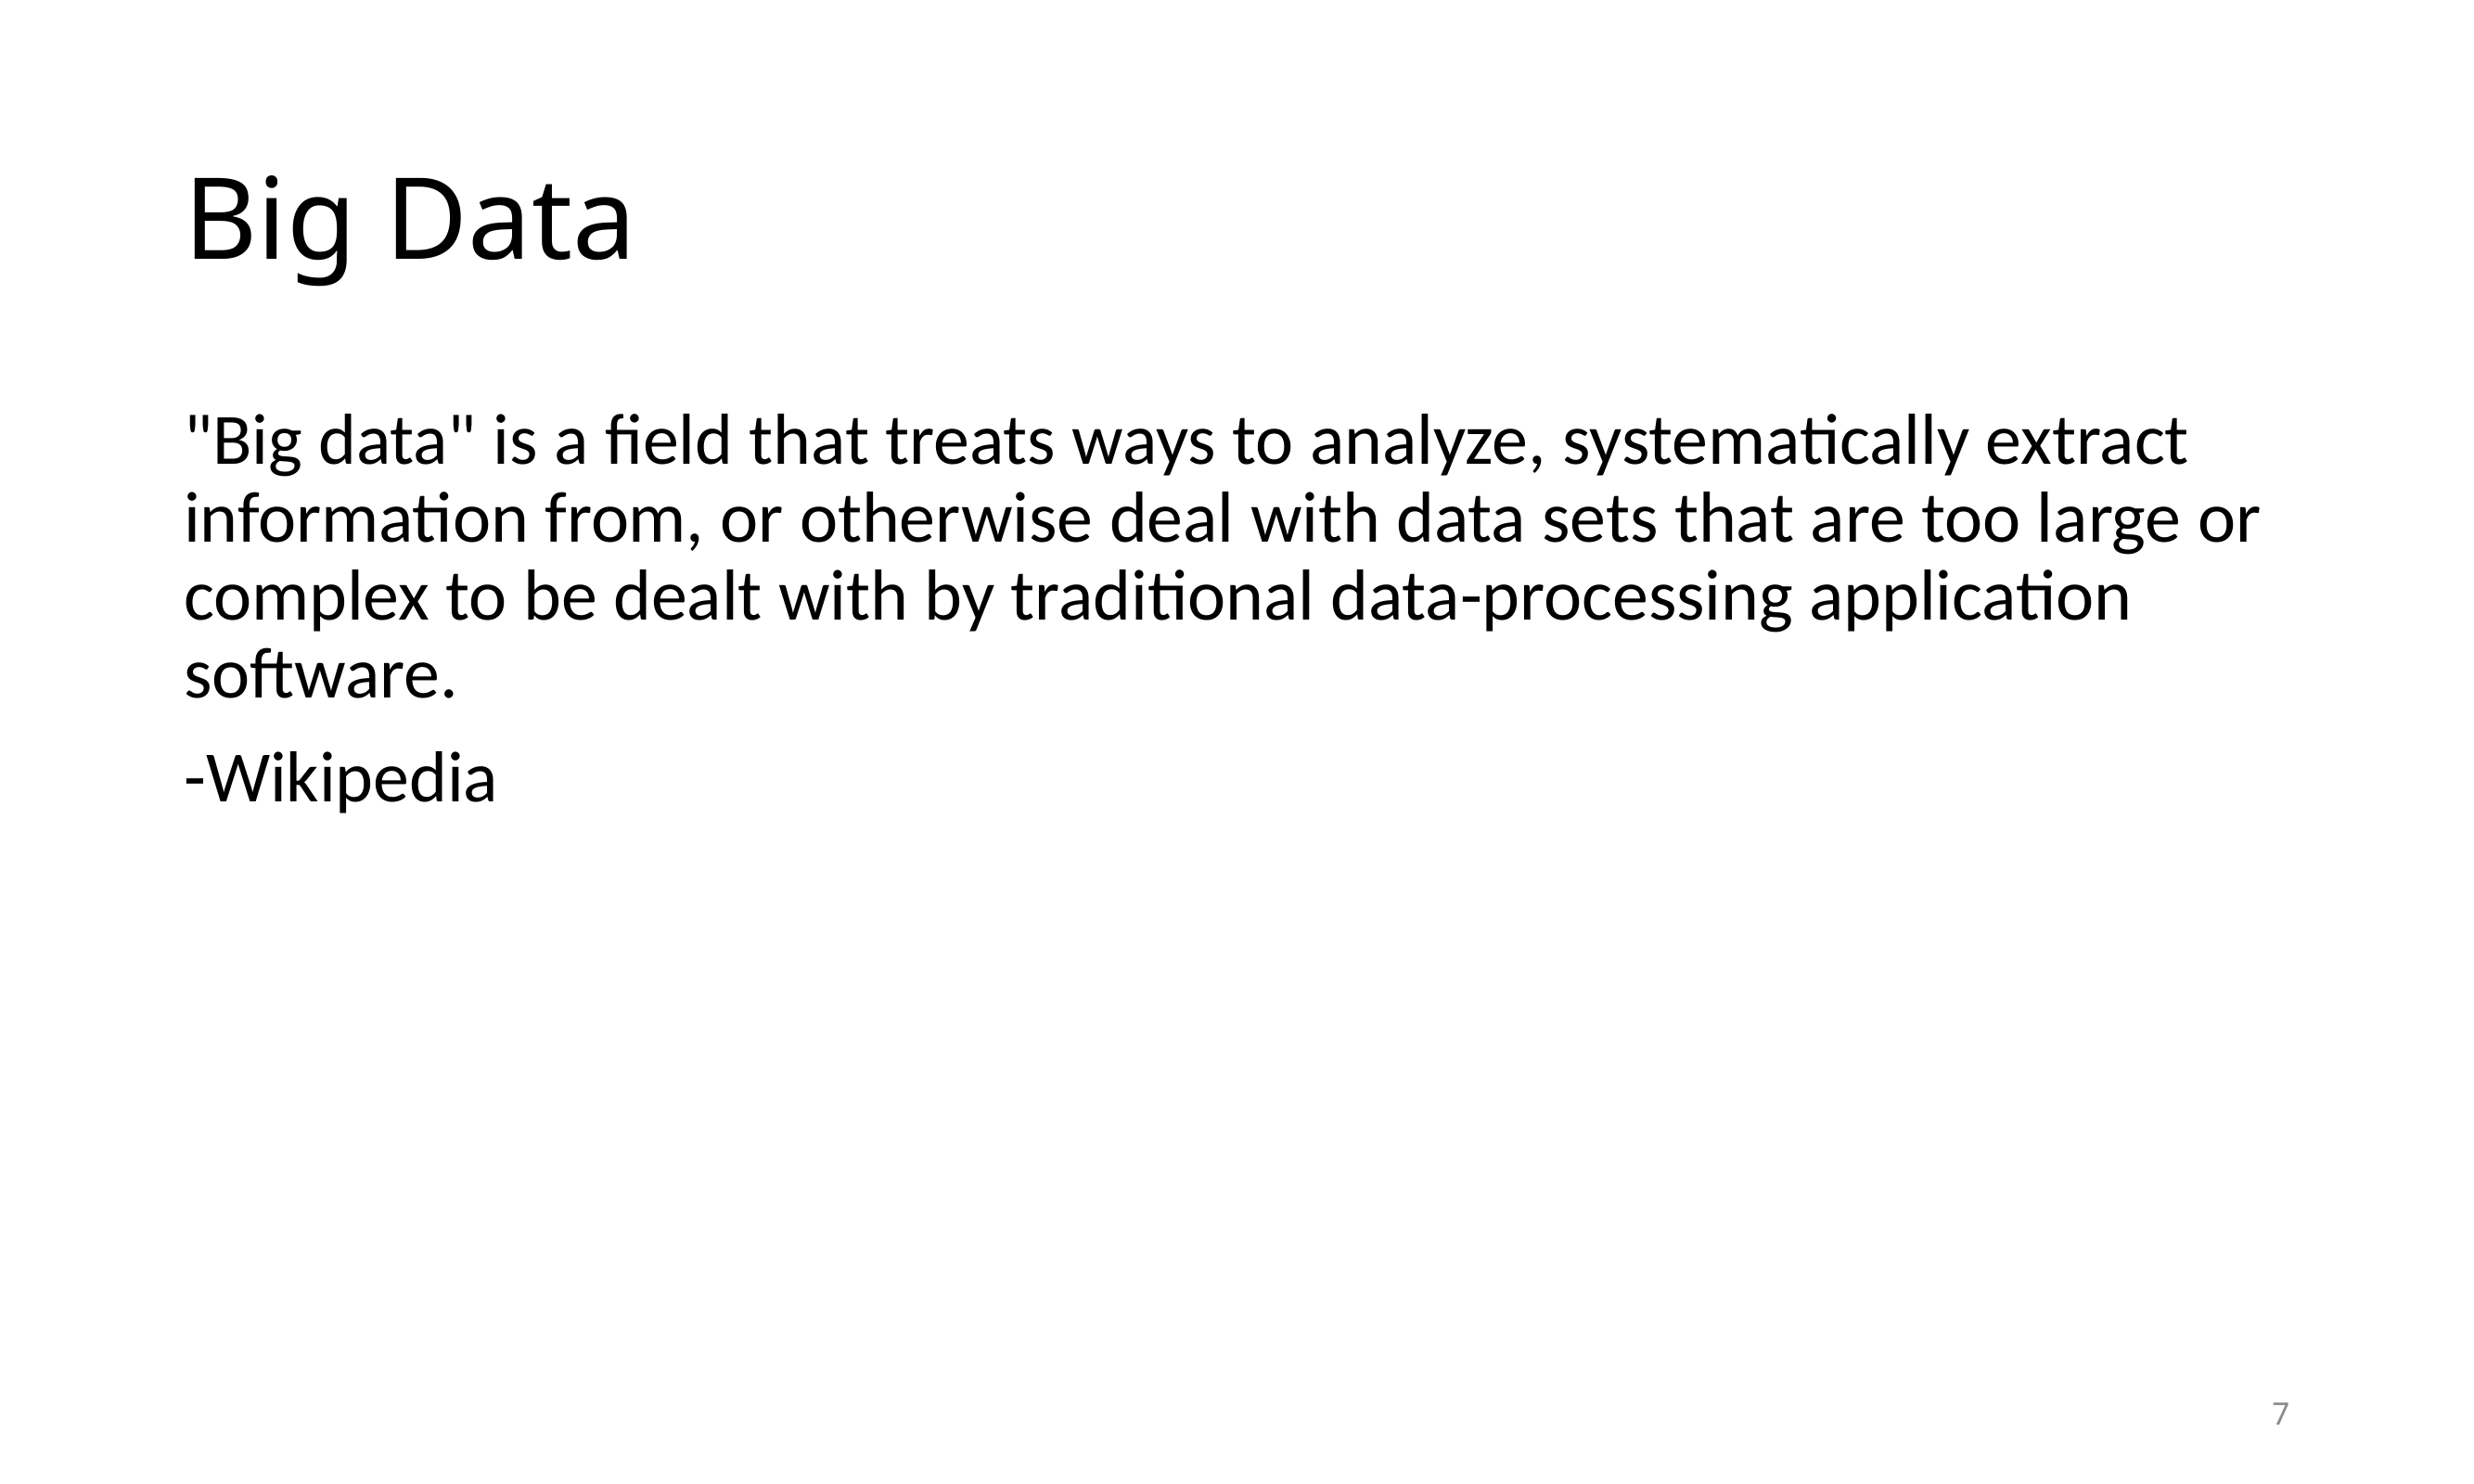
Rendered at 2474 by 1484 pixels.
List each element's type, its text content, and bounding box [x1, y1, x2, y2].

title Big Data [170, 79, 2304, 366]
list "Big data" is a field that treats ways to analyze, systematically extract information from, or otherwise deal with data sets that are too large or complex to be dealt with by traditional data-processing application software. -Wikipedia [170, 394, 2304, 1337]
slide_number 7 [1747, 1375, 2304, 1455]
